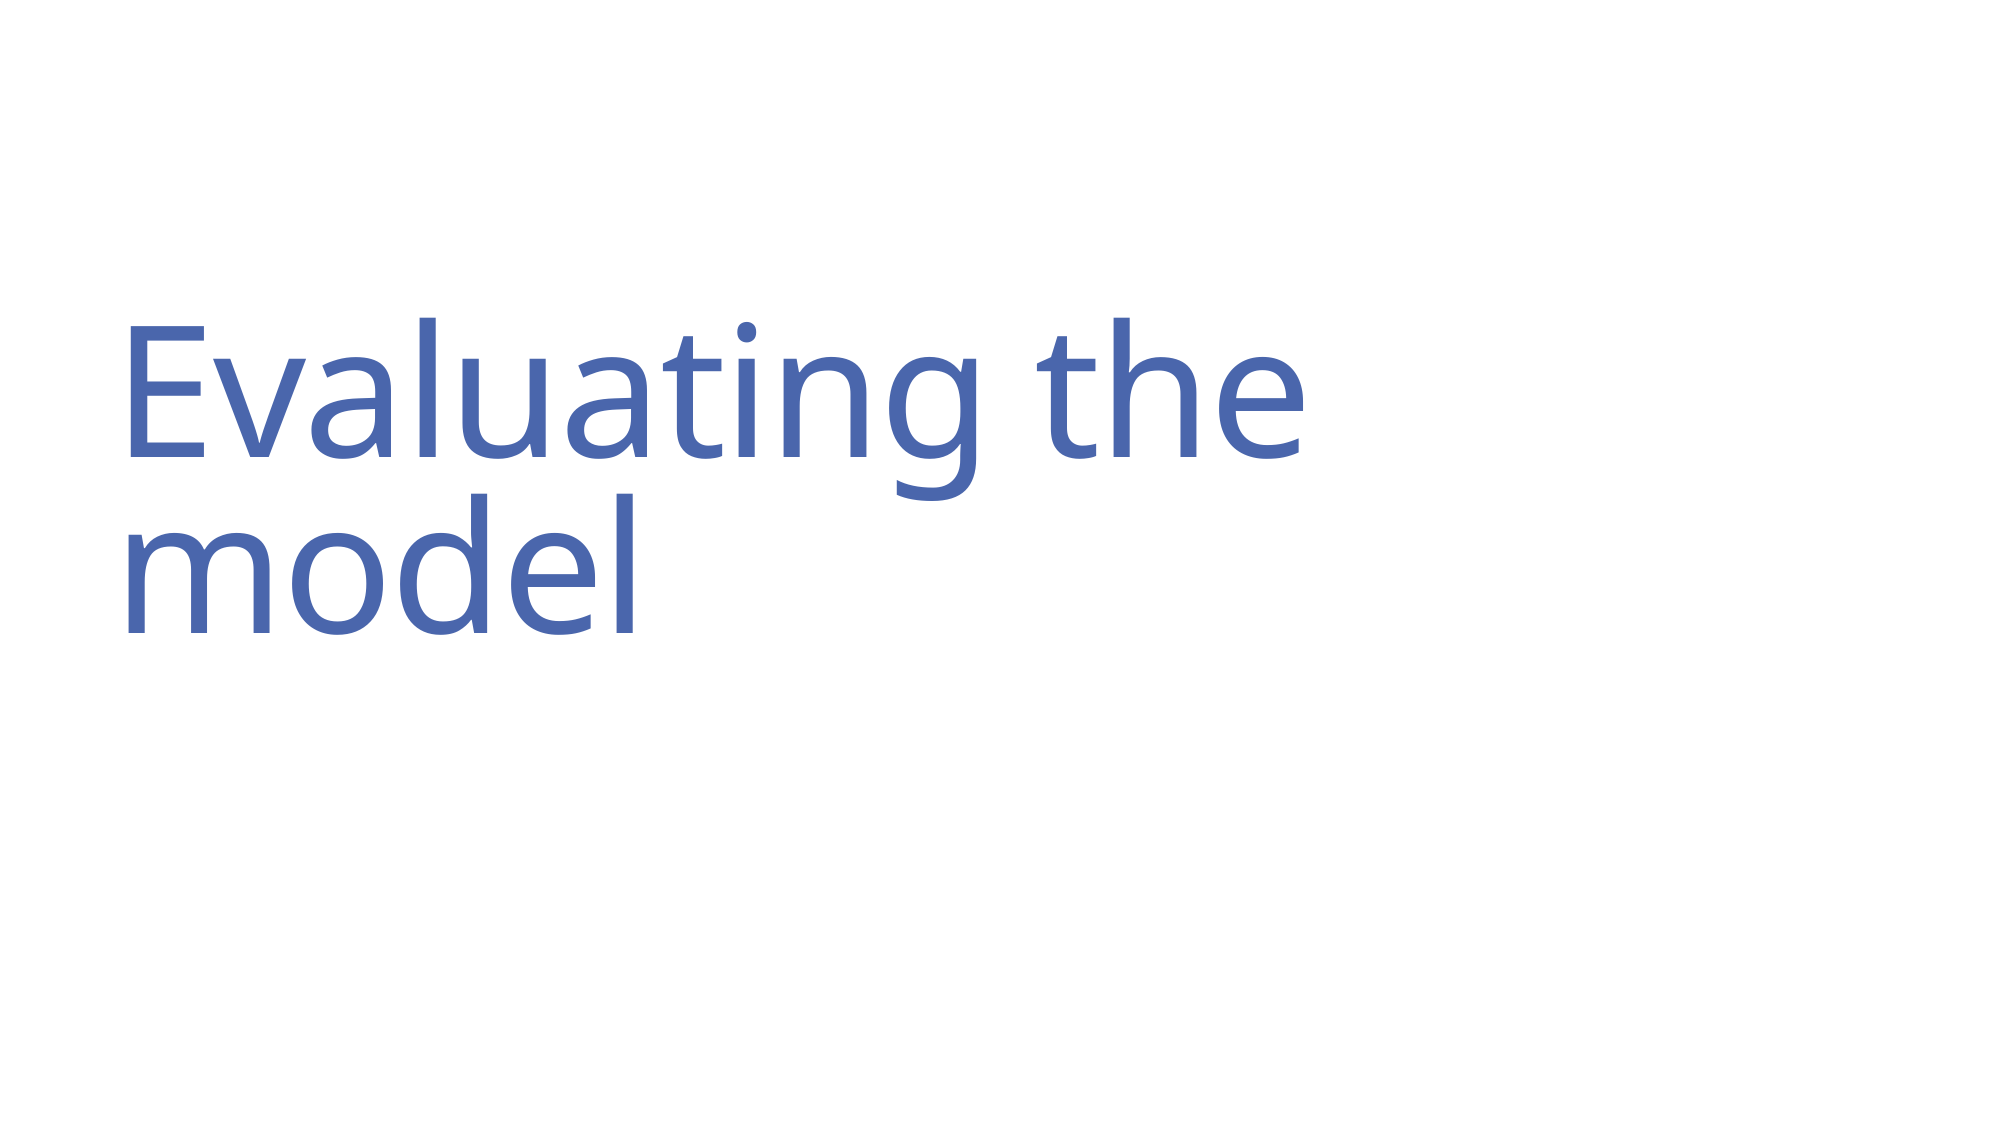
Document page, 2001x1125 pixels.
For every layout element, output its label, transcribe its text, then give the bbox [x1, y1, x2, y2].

title Evaluating the model [98, 125, 1868, 677]
